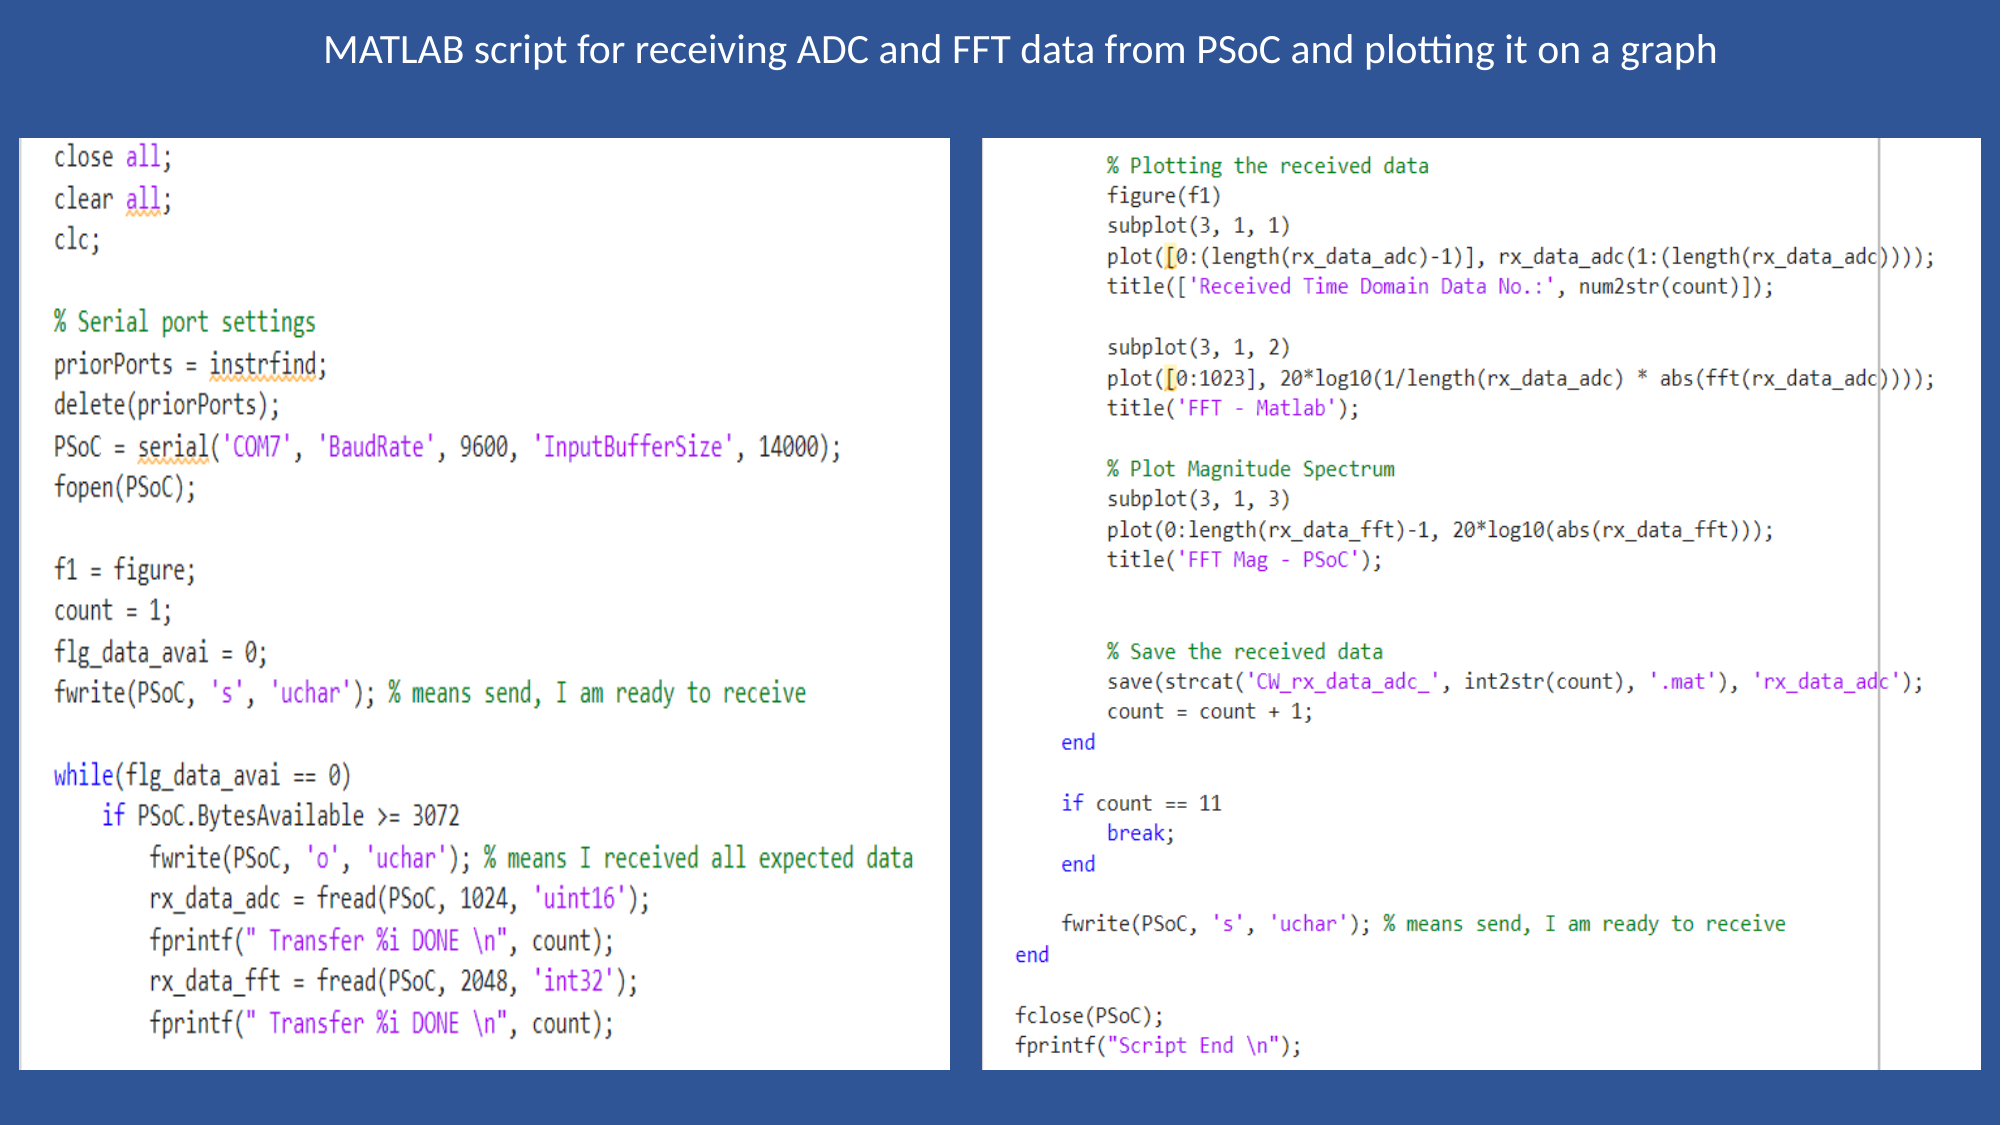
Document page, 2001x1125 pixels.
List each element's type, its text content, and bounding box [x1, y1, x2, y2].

text_box MATLAB script for receiving ADC and FFT data from PSoC and plotting it on a graph [222, 14, 1820, 125]
picture [981, 138, 1981, 1070]
picture [19, 138, 950, 1070]
